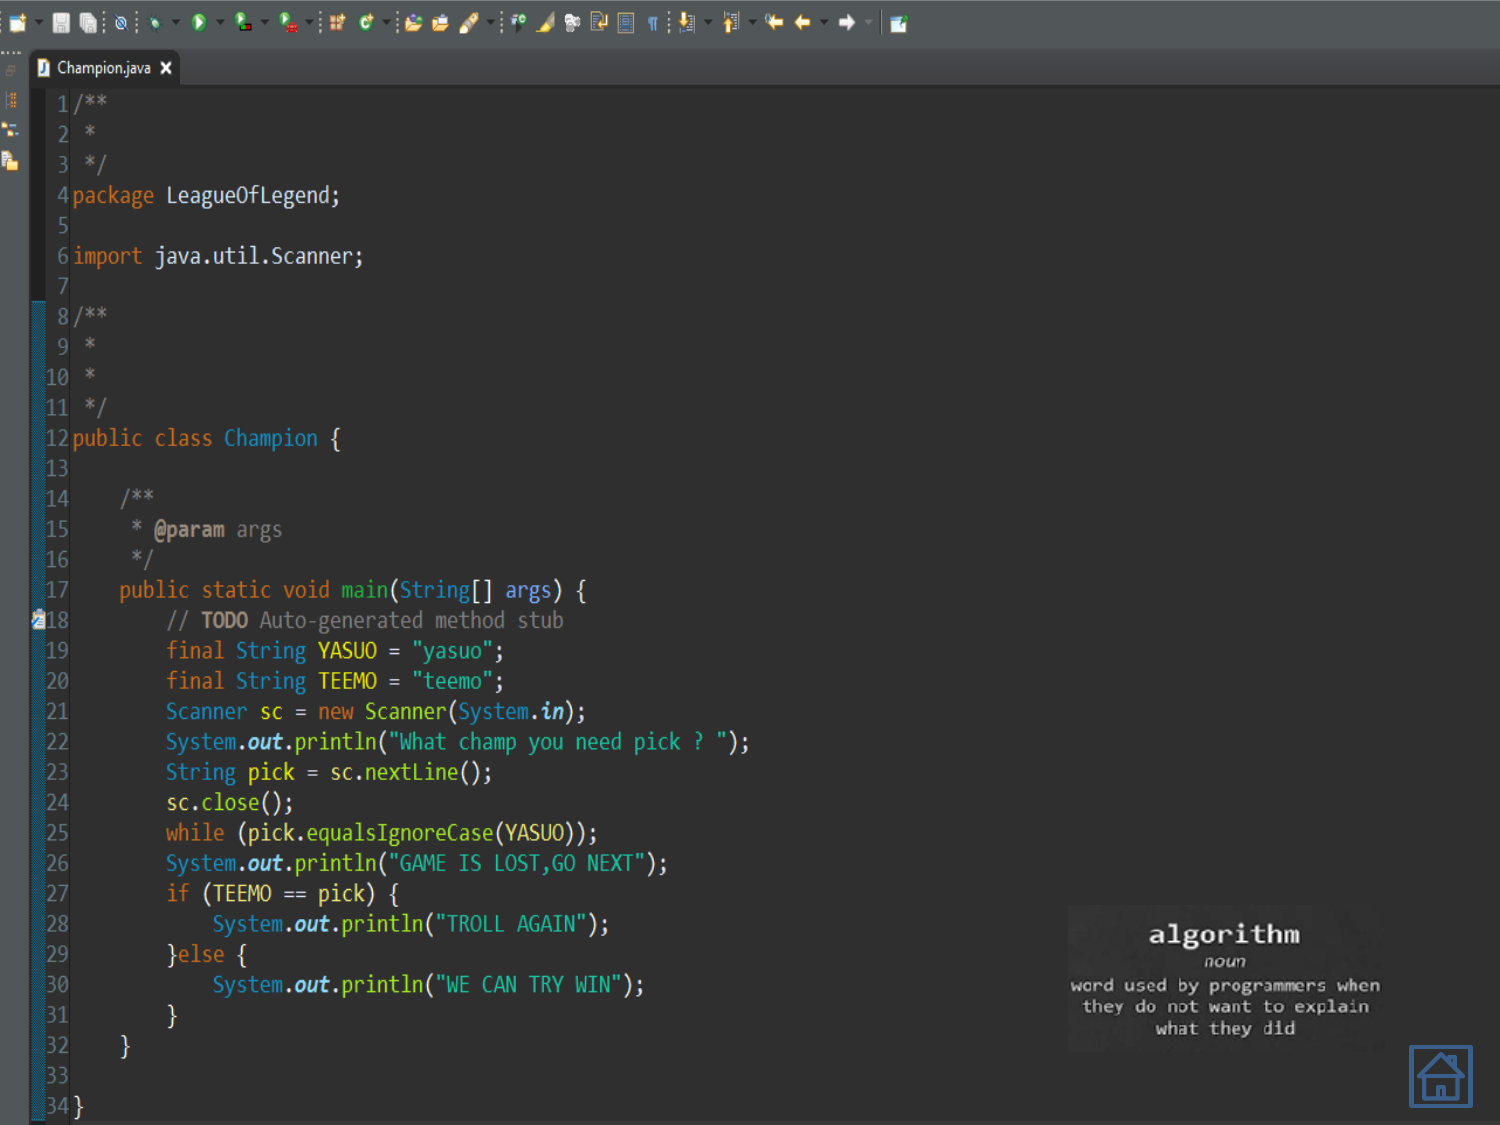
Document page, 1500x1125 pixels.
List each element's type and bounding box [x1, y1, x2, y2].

picture [0, 0, 1500, 1125]
text_box [1409, 1045, 1473, 1108]
